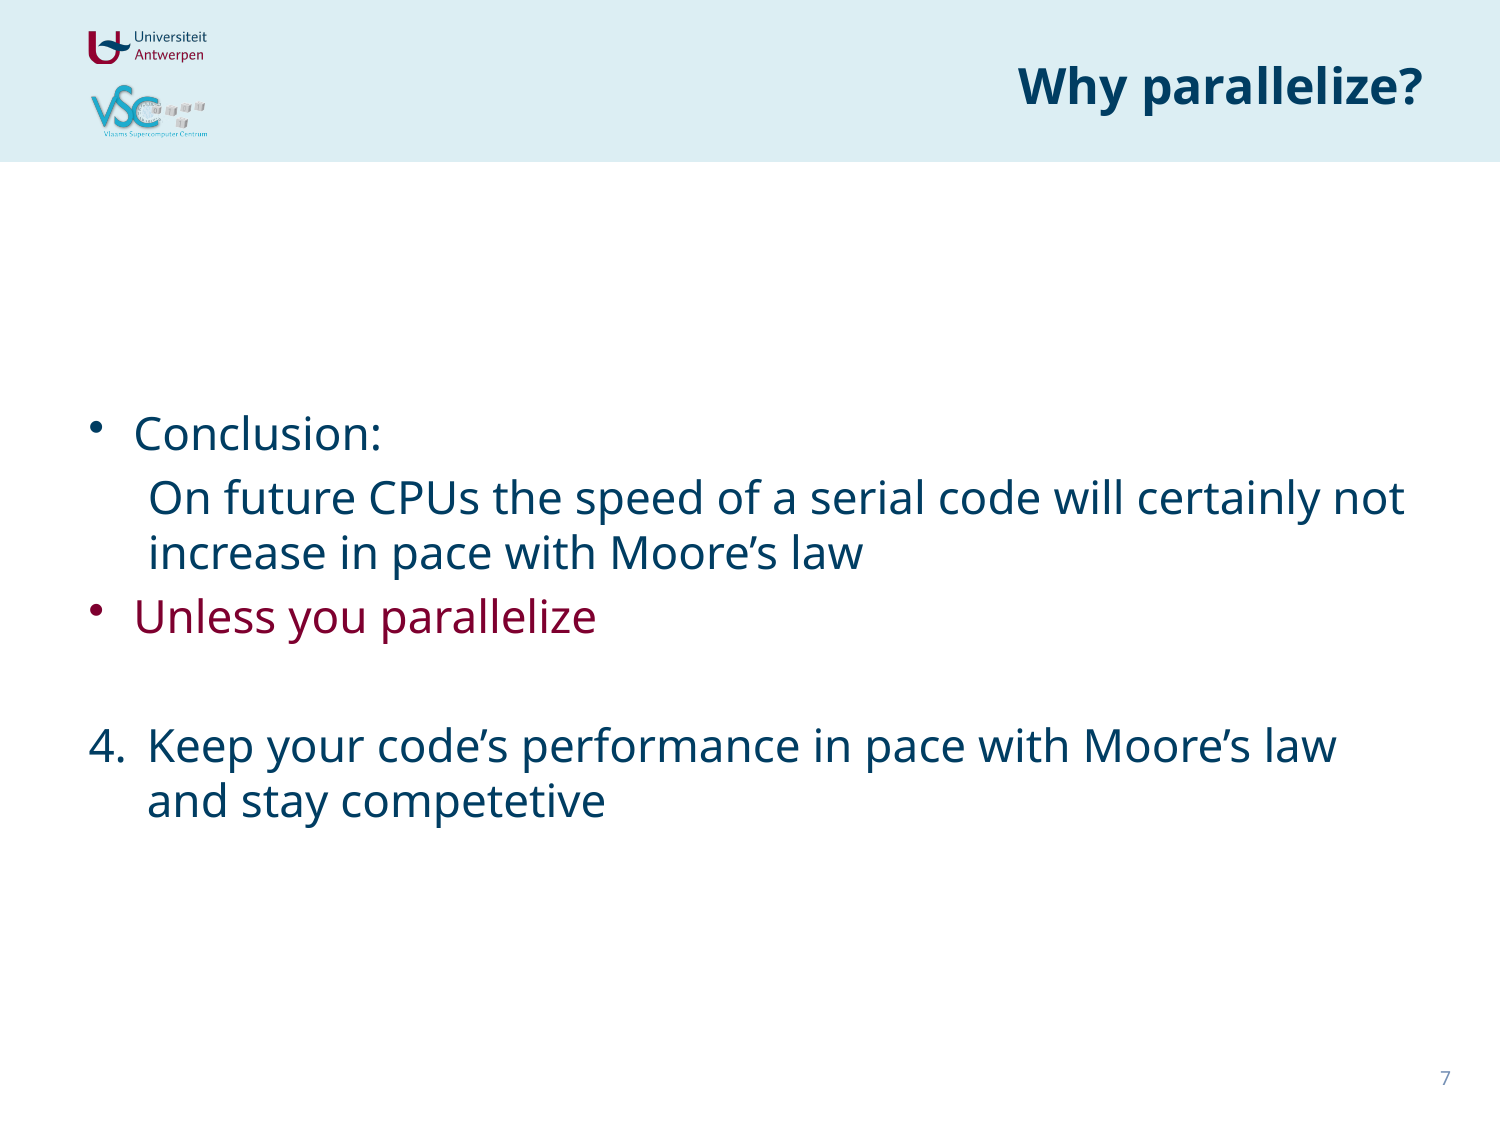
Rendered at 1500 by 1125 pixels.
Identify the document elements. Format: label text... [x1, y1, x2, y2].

picture [88, 82, 207, 138]
title Why parallelize? [230, 32, 1424, 137]
list Conclusion: On future CPUs the speed of a serial code will certainly not increase in pace with Moore’s law Unless you parallelize 4. Keep your code’s performance in pace with Moore’s law and stay competetive [88, 184, 1424, 1047]
